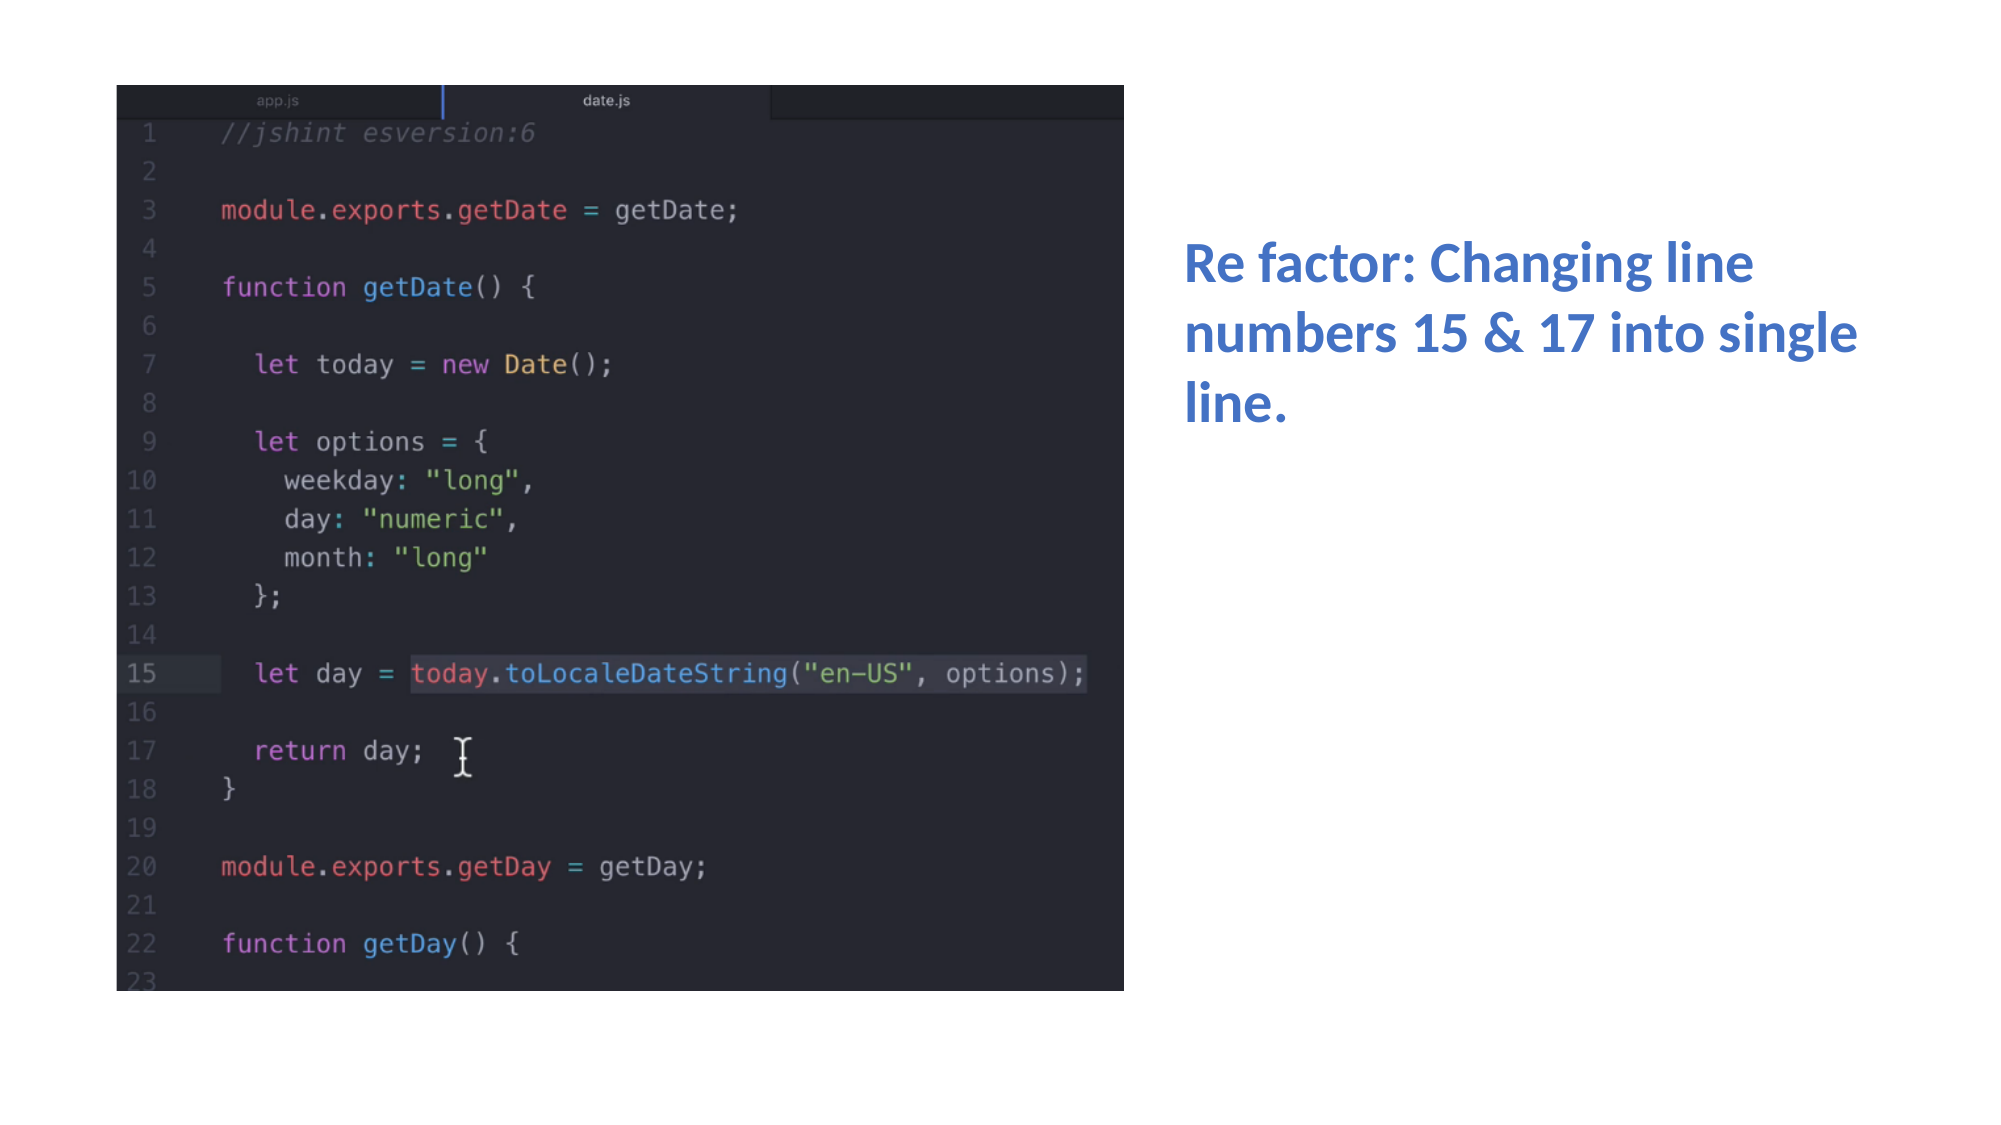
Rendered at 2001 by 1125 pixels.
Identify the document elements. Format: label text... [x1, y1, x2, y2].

text_box Re factor: Changing line numbers 15 & 17 into single line. [1169, 216, 1888, 442]
picture [116, 85, 1124, 991]
